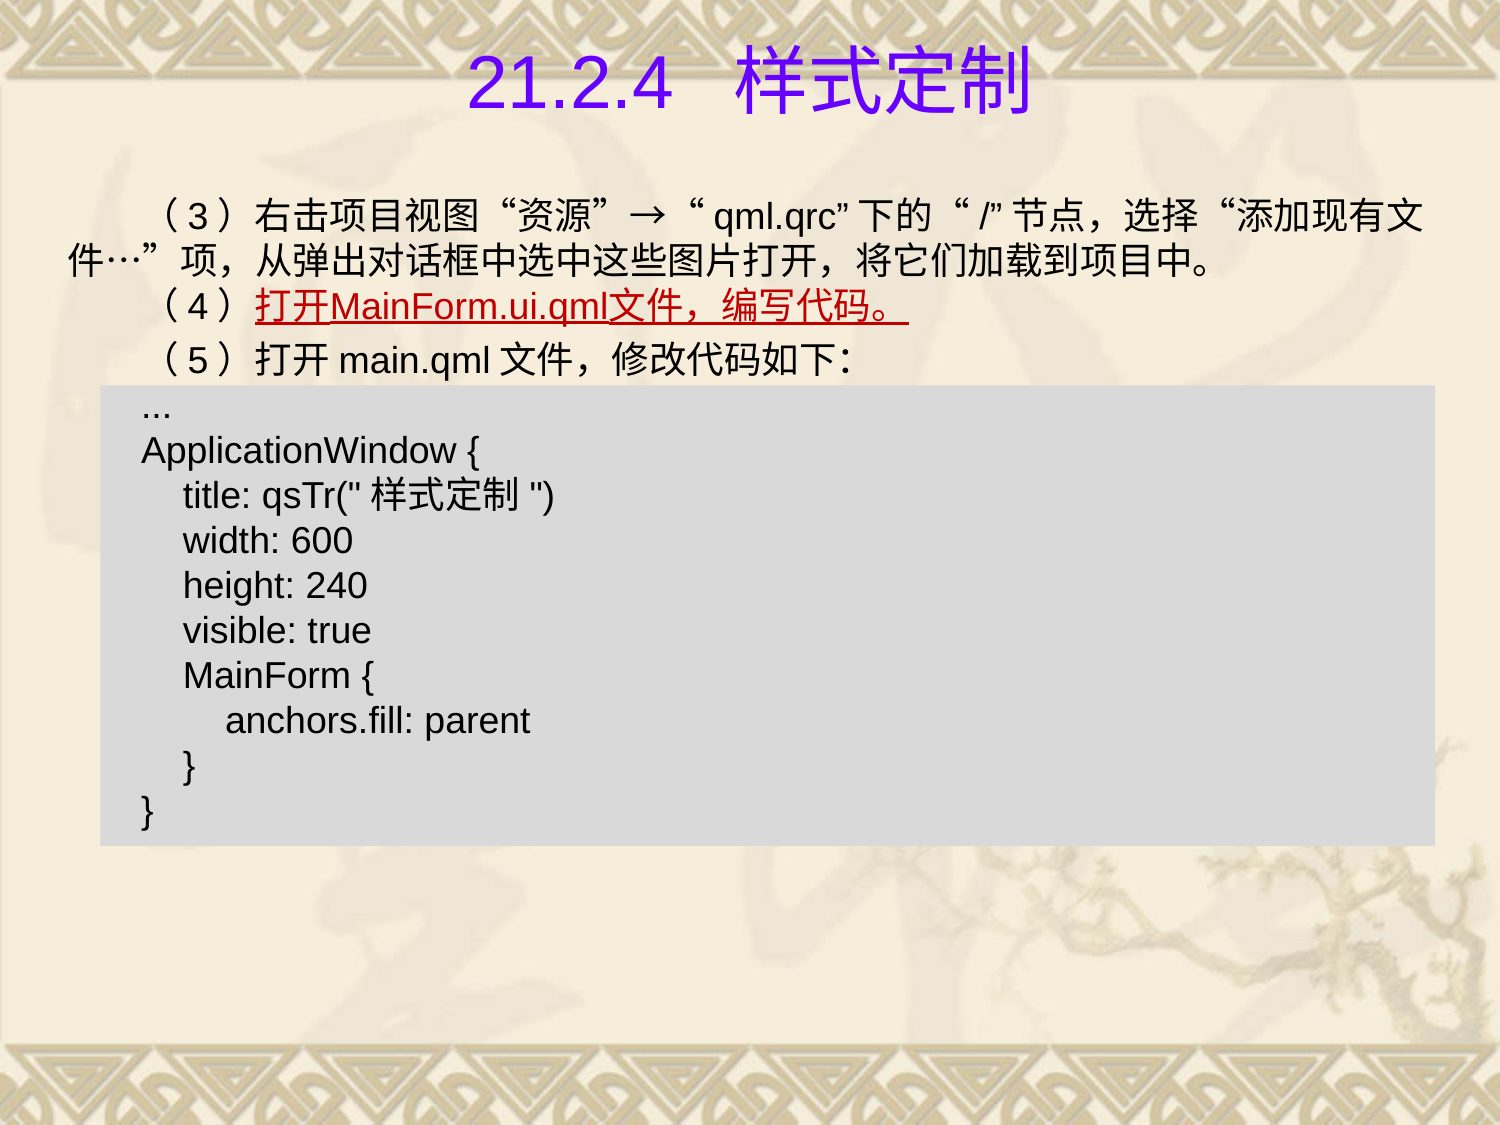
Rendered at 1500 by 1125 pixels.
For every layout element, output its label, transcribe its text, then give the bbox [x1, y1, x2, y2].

text_box （3）右击项目视图“资源”→“qml.qrc”下的“/”节点，选择“添加现有文件…”项，从弹出对话框中选中这些图片打开，将它们加载到项目中。 （4）打开MainForm.ui.qml文件，编写代码。 （5）打开main.qml文件，修改代码如下： ... ApplicationWindow { title: qsTr("样式定制") width: 600 height: 240 visible: true MainForm { anchors.fill: parent } } [53, 184, 1459, 884]
picture [0, 0, 1500, 1125]
title 21.2.4 样式定制 [49, 7, 1451, 149]
